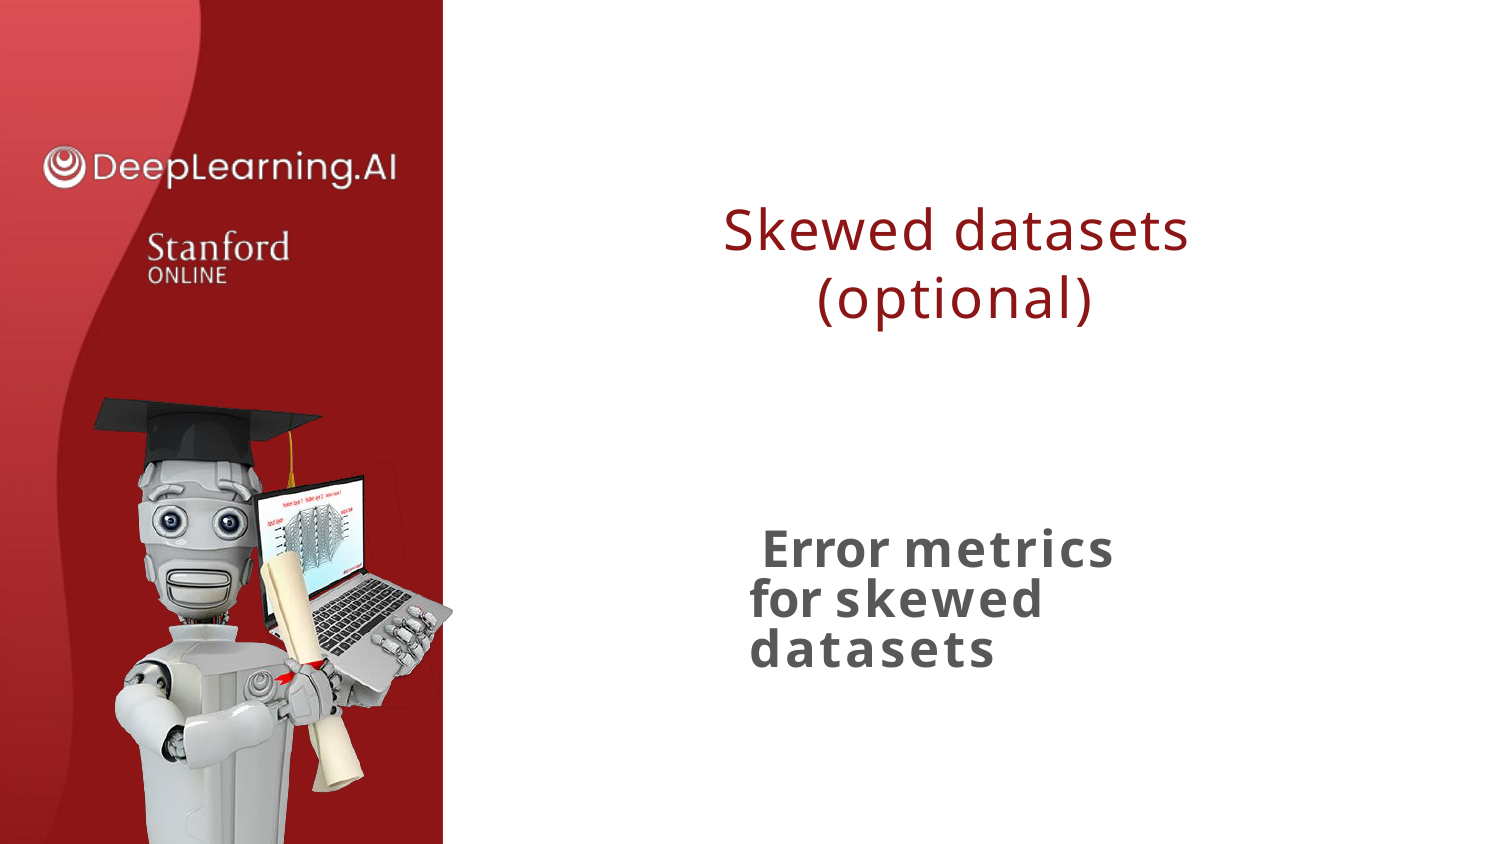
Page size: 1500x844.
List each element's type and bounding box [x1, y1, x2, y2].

text_box [747, 514, 1198, 678]
text_box [0, 0, 463, 844]
title [721, 192, 1206, 336]
